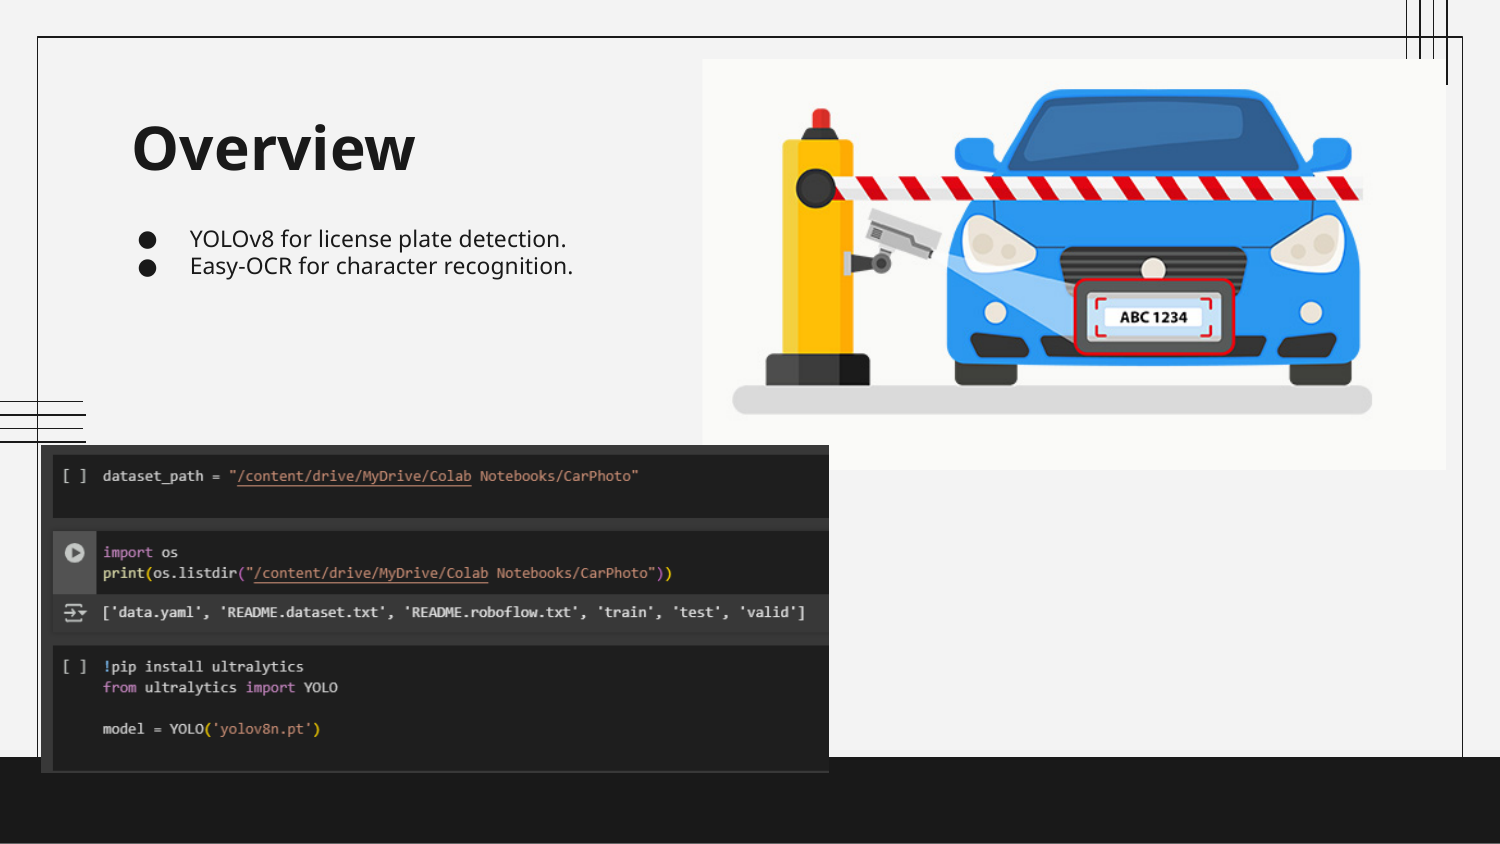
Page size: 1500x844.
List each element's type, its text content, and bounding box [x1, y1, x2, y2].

picture [40, 58, 1447, 773]
subtitle YOLOv8 for license plate detection. Easy-OCR for character recognition. [99, 209, 697, 320]
title Overview [116, 95, 697, 190]
